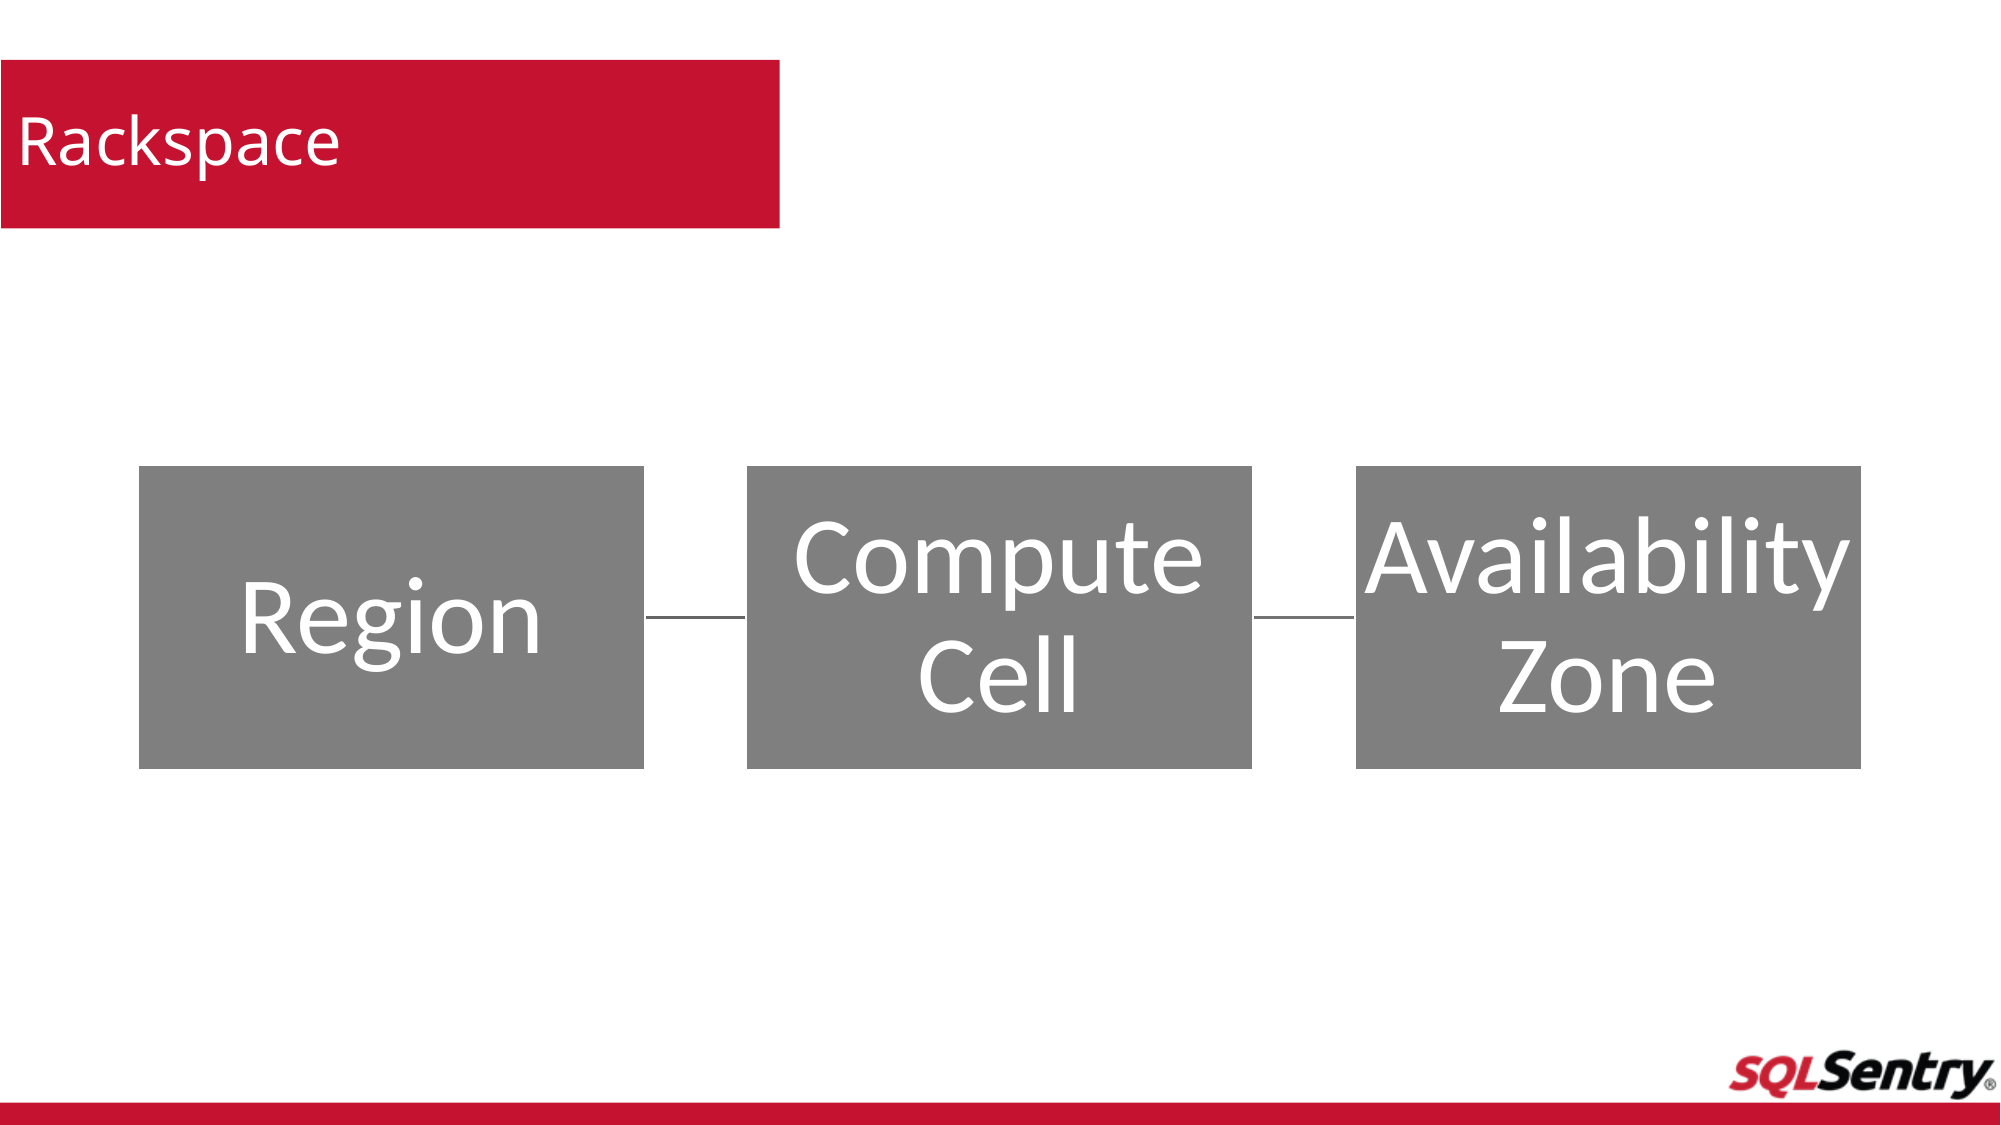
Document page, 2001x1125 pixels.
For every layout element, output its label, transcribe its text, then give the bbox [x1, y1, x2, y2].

picture [1727, 1048, 1998, 1103]
title Rackspace [1, 59, 780, 229]
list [137, 249, 1863, 986]
